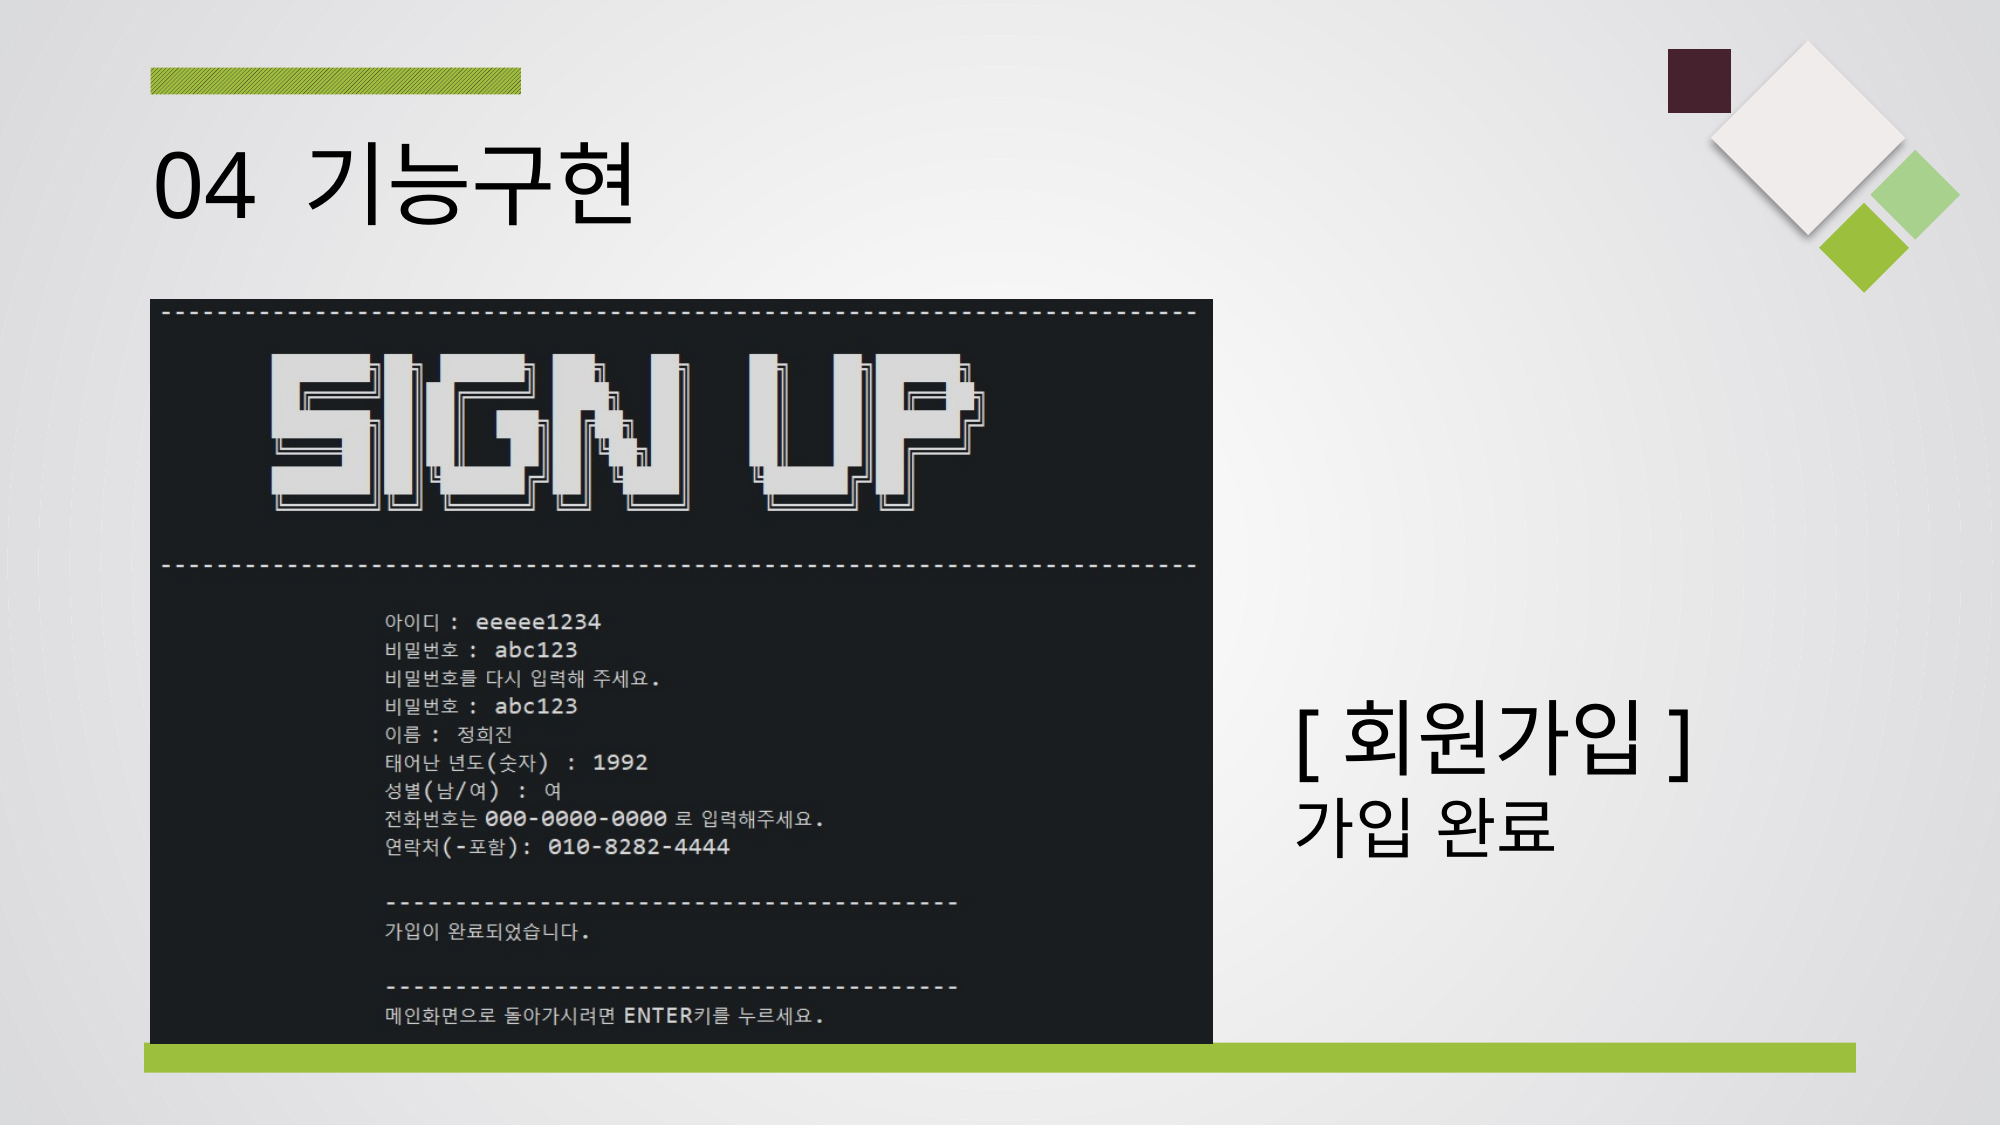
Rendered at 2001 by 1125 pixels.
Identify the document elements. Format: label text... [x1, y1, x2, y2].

picture [149, 299, 1213, 1044]
text_box [회원가입] 가입 완료 [1279, 679, 1710, 874]
title 04 기능구현 [137, 101, 1707, 278]
